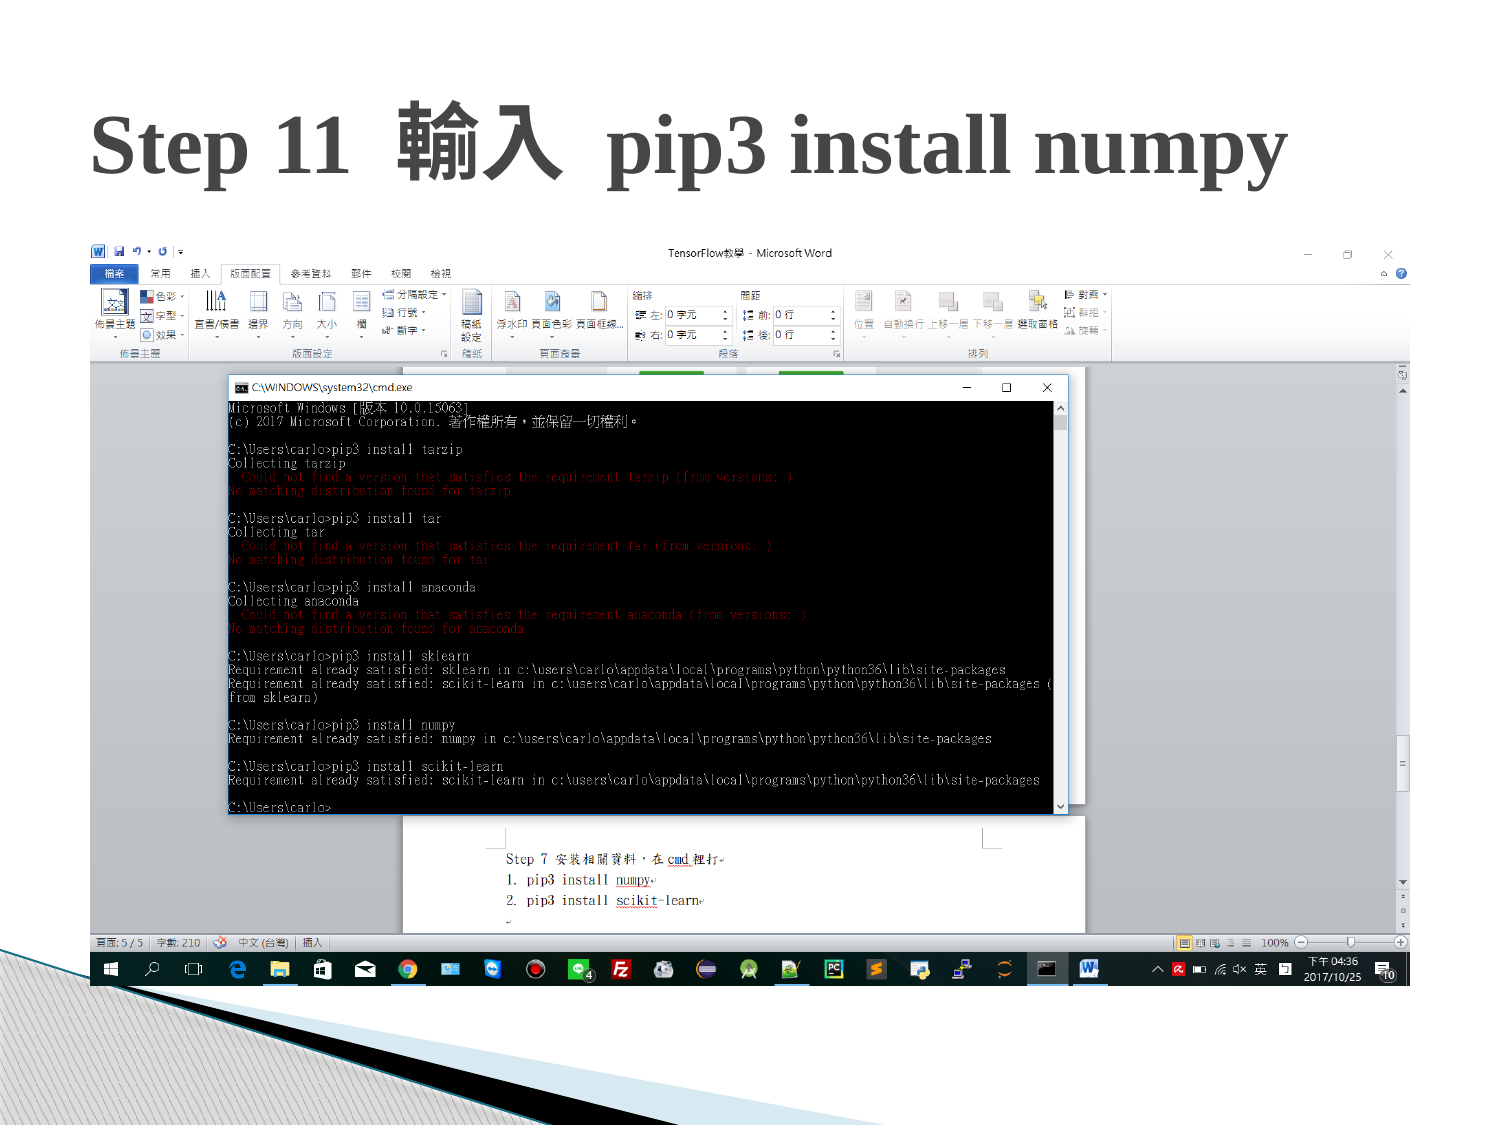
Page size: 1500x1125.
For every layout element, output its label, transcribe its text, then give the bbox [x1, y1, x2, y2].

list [89, 242, 1411, 986]
title Step 11 輸入 pip3 install numpy [75, 45, 1425, 233]
